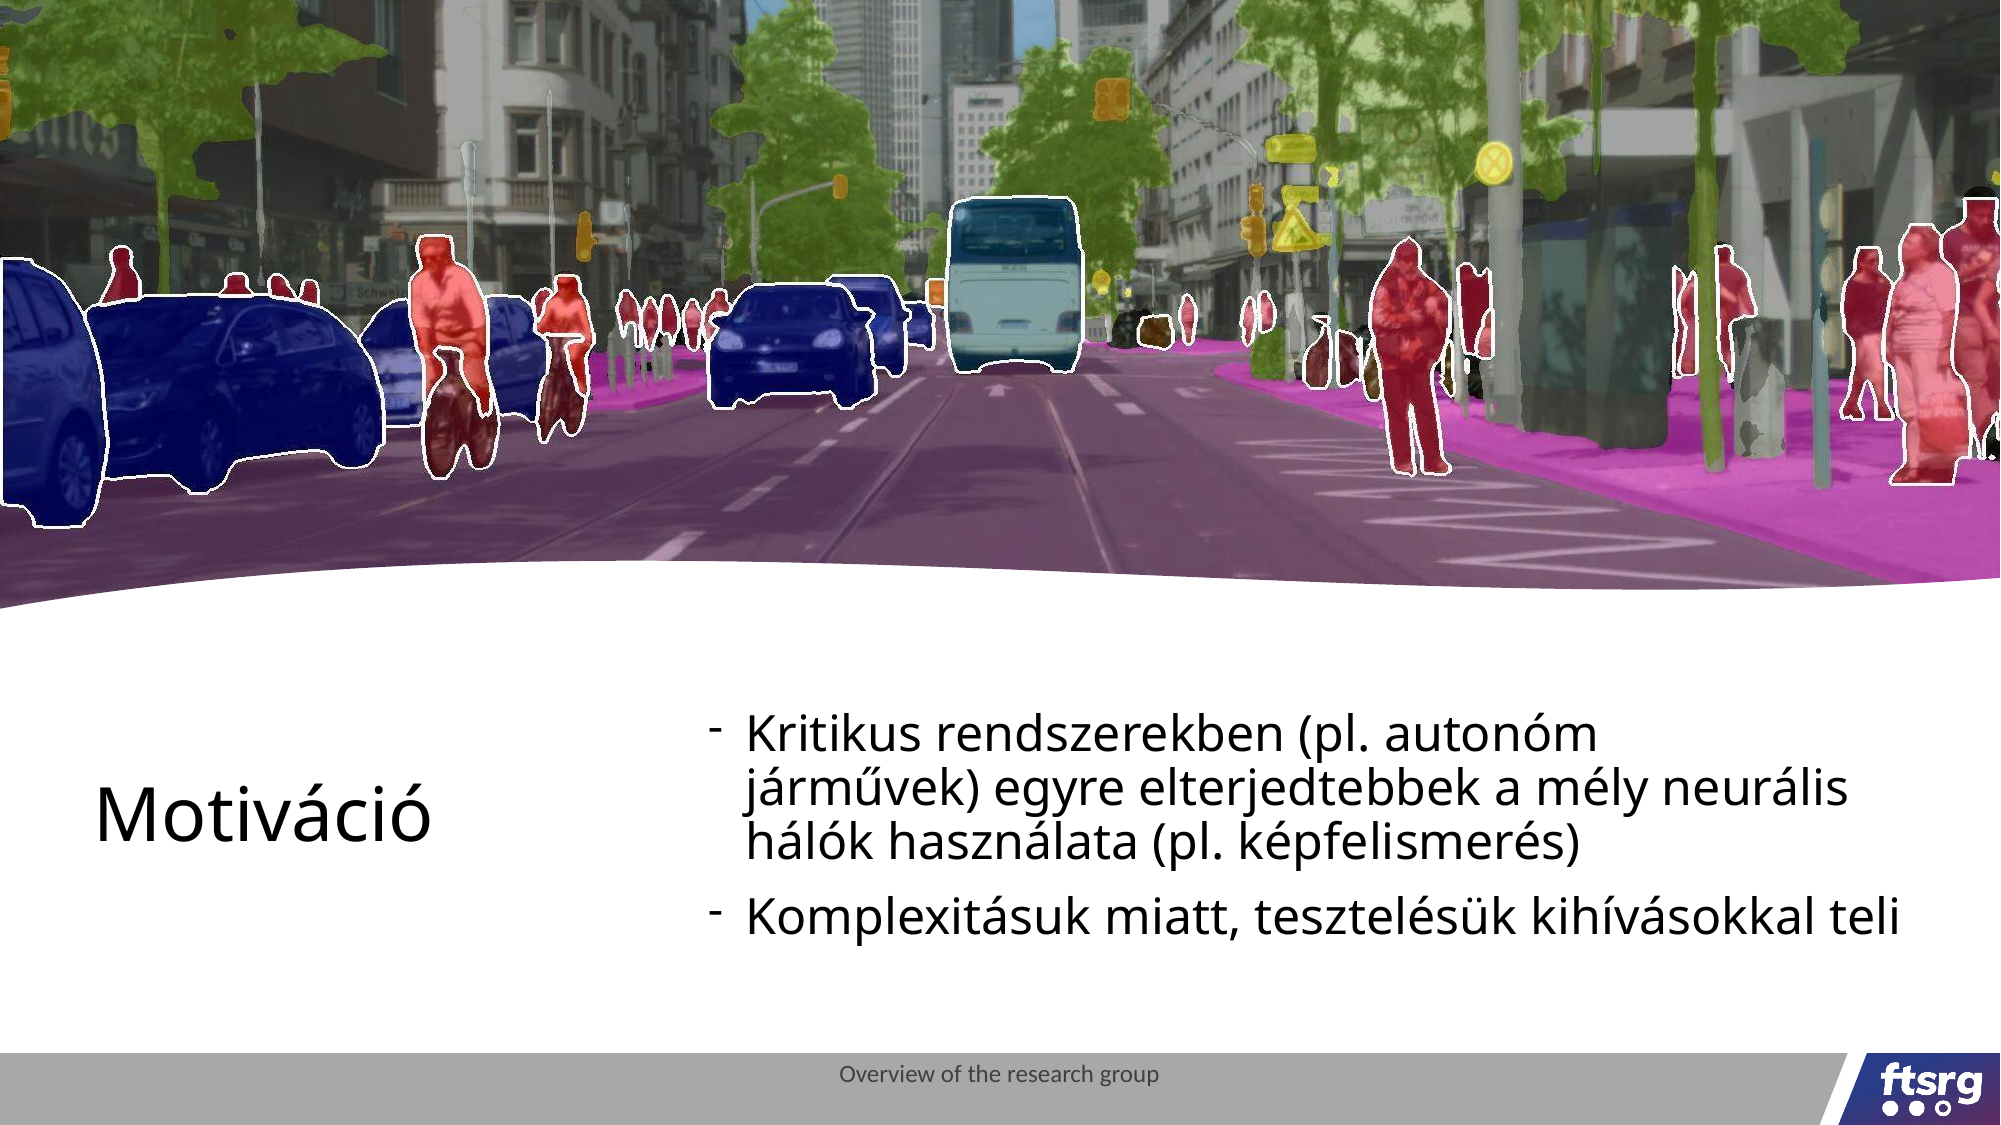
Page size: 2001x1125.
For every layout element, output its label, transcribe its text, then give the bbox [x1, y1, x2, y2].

picture [0, 0, 2000, 609]
title Motiváció [78, 615, 619, 1018]
footer Overview of the research group [662, 1042, 1338, 1103]
list Kritikus rendszerekben (pl. autonóm járművek) egyre elterjedtebbek a mély neurális hálók használata (pl. képfelismerés) Komplexitásuk miatt, tesztelésük kihívásokkal teli [692, 615, 1921, 1018]
picture [1876, 1058, 1985, 1121]
